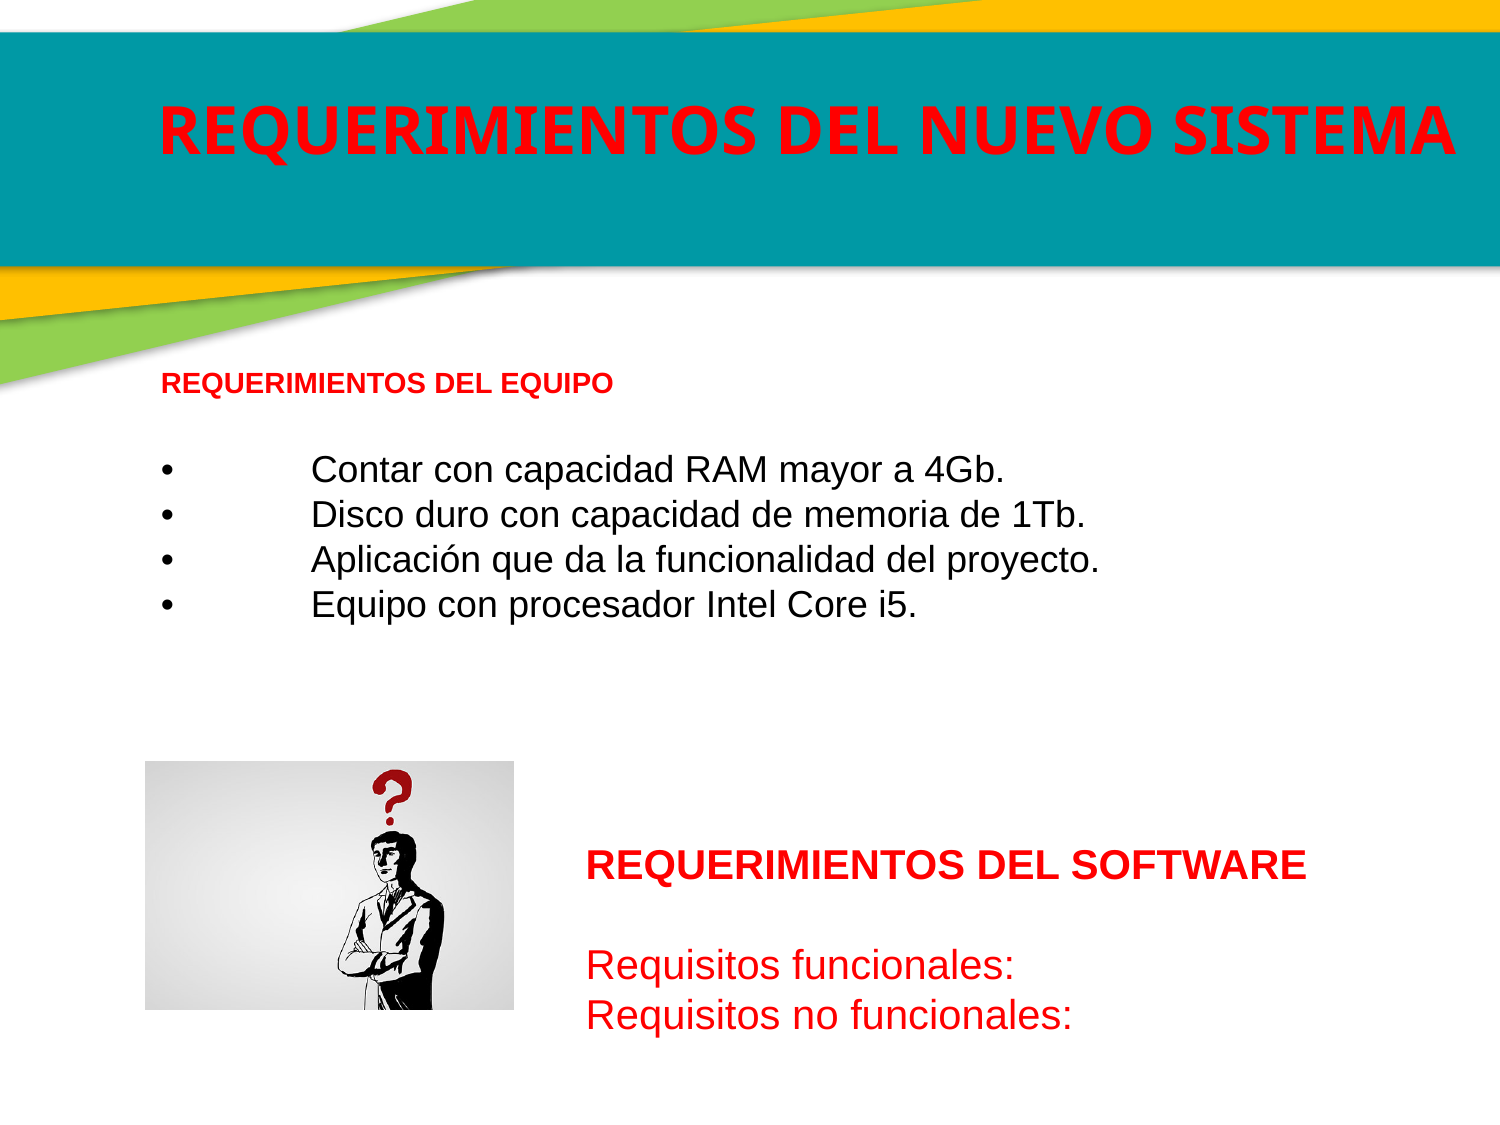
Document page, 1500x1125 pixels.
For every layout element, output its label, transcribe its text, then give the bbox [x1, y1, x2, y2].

text_box REQUERIMIENTOS DEL NUEVO SISTEMA [143, 80, 1491, 175]
text_box REQUERIMIENTOS DEL EQUIPO • Contar con capacidad RAM mayor a 4Gb. • Disco duro con capacidad de memoria de 1Tb. • Aplicación que da la funcionalidad del proyecto. • Equipo con procesador Intel Core i5. [145, 357, 1405, 678]
text_box REQUERIMIENTOS DEL SOFTWARE Requisitos funcionales: Requisitos no funcionales: [570, 830, 1350, 1096]
picture [145, 761, 514, 1011]
